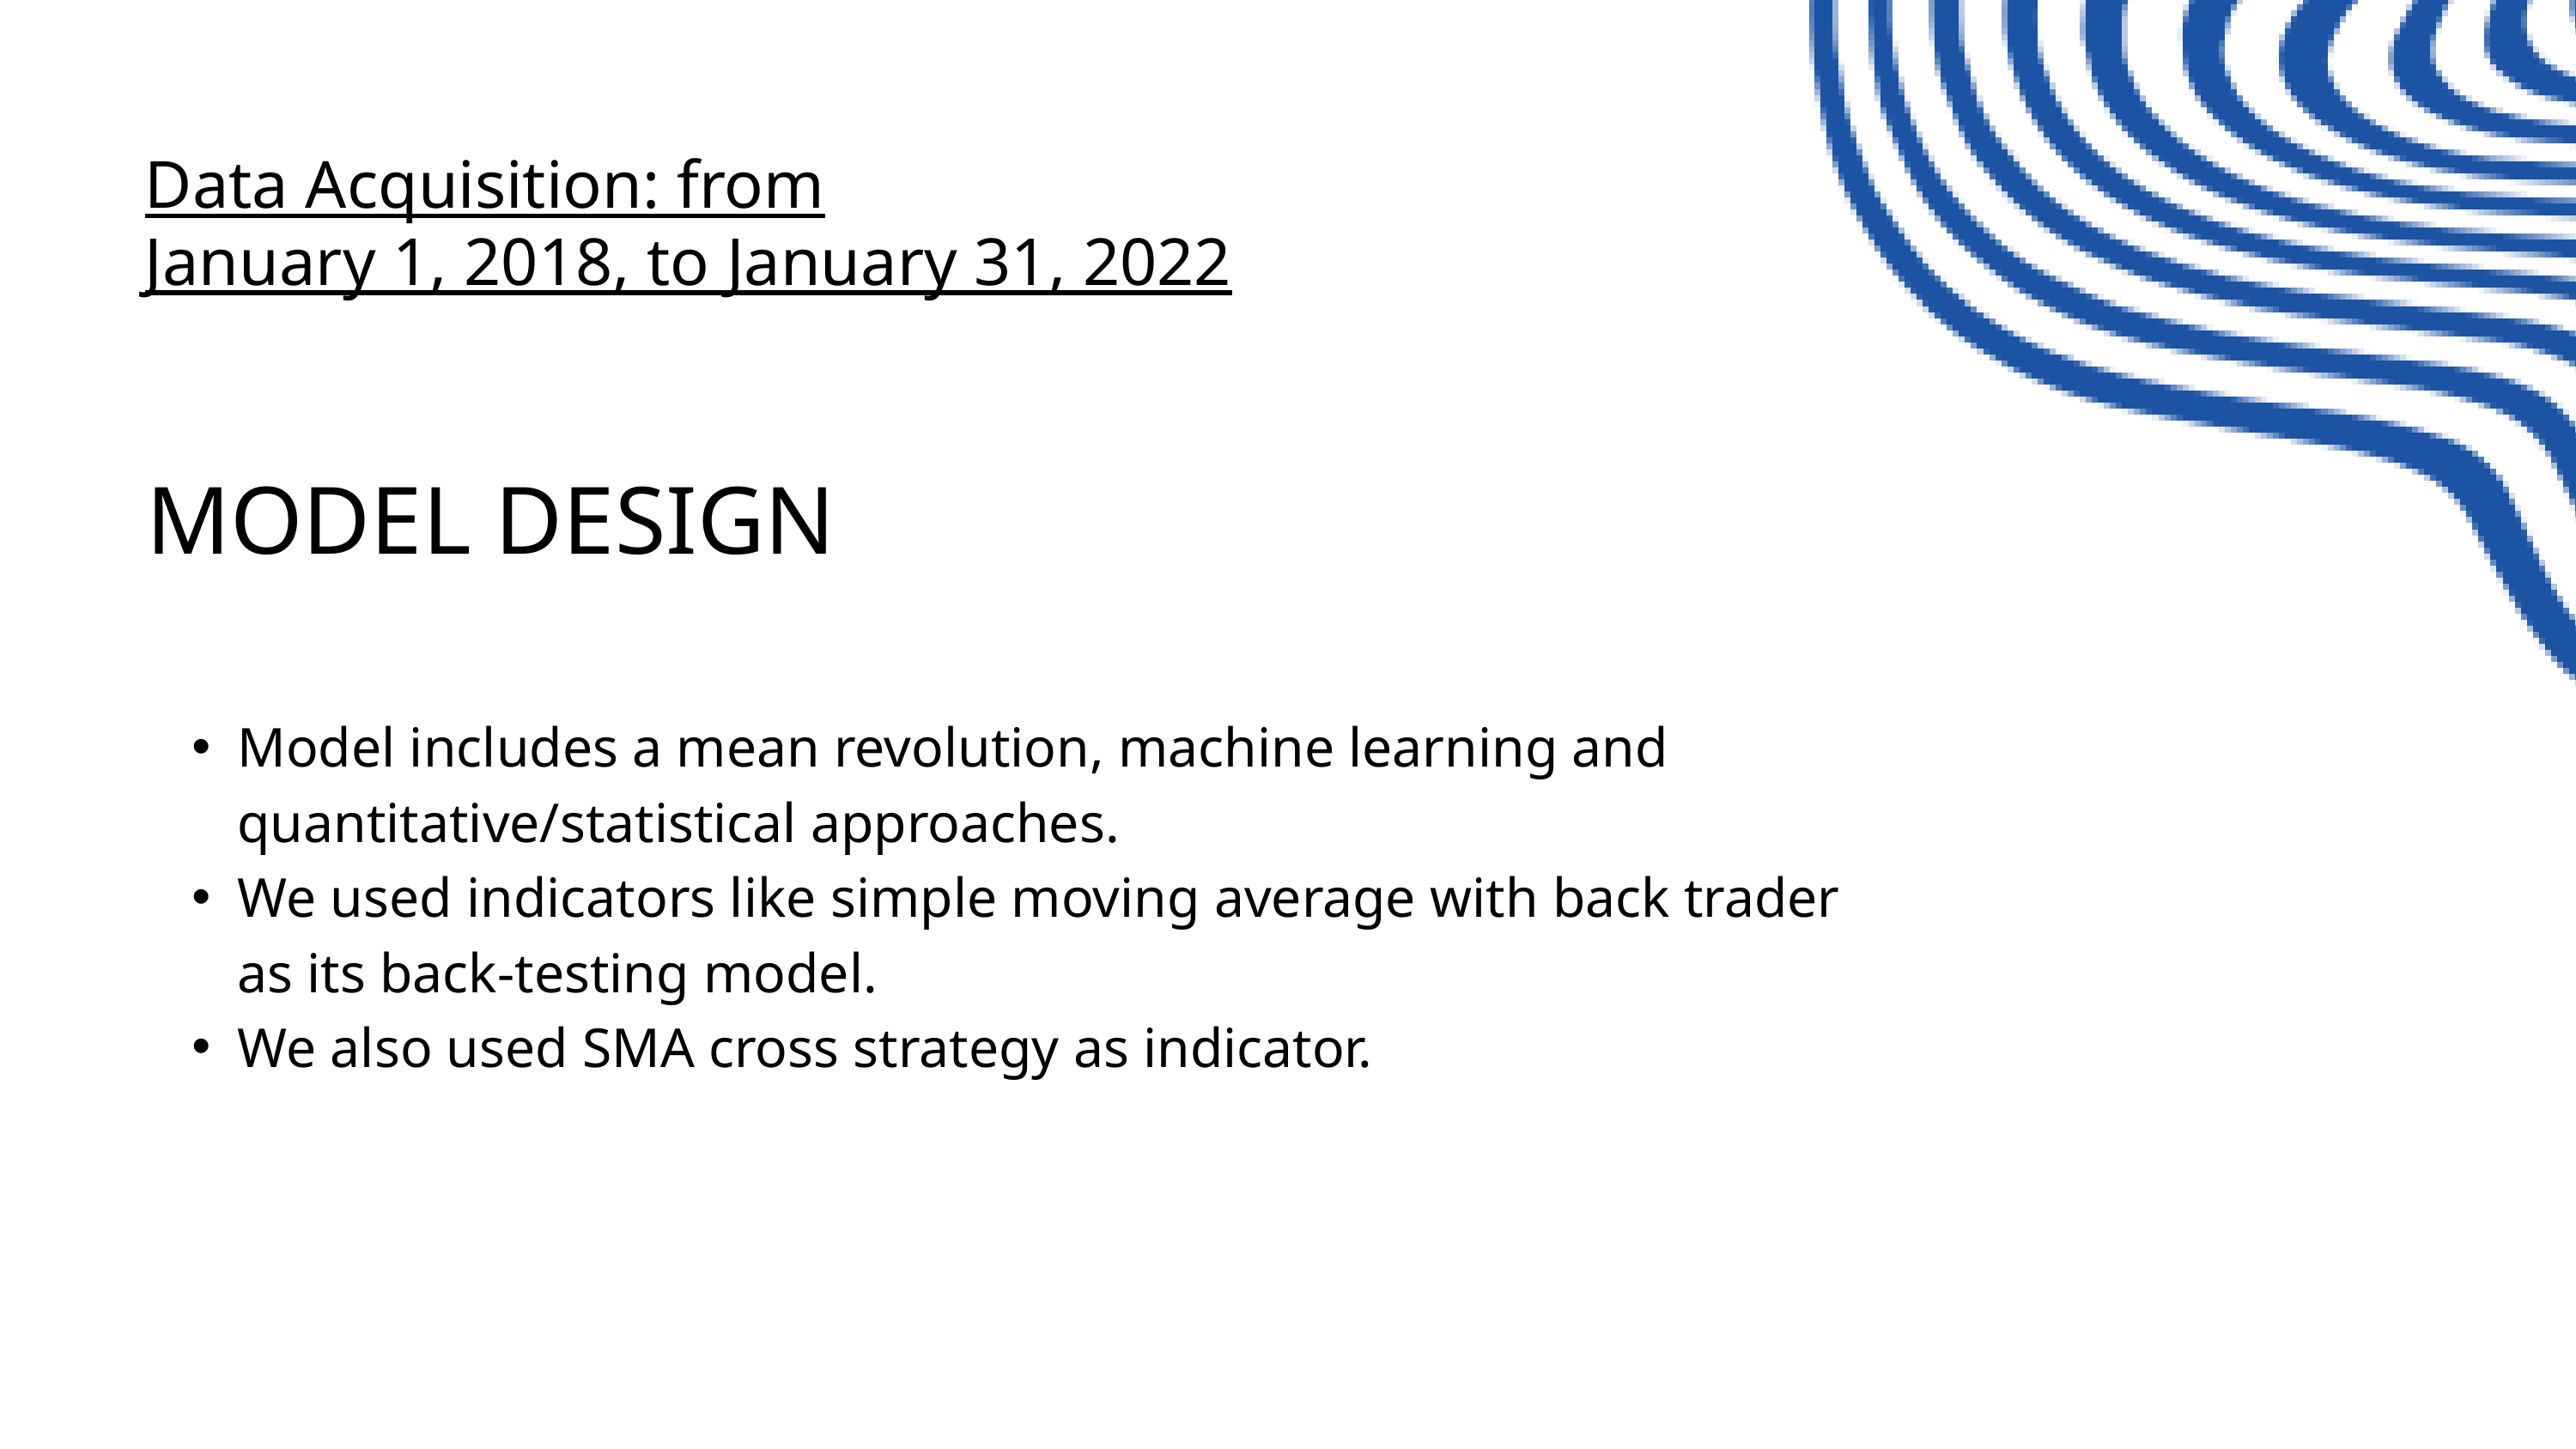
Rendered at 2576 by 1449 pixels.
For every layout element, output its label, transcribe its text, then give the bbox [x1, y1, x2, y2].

text_box [1808, 0, 2576, 747]
text_box MODEL DESIGN Model includes a mean revolution, machine learning and quantitative/statistical approaches. We used indicators like simple moving average with back trader as its back-testing model. We also used SMA cross strategy as indicator. [146, 442, 1893, 1079]
text_box Data Acquisition: from January 1, 2018, to January 31, 2022 [144, 144, 1327, 376]
